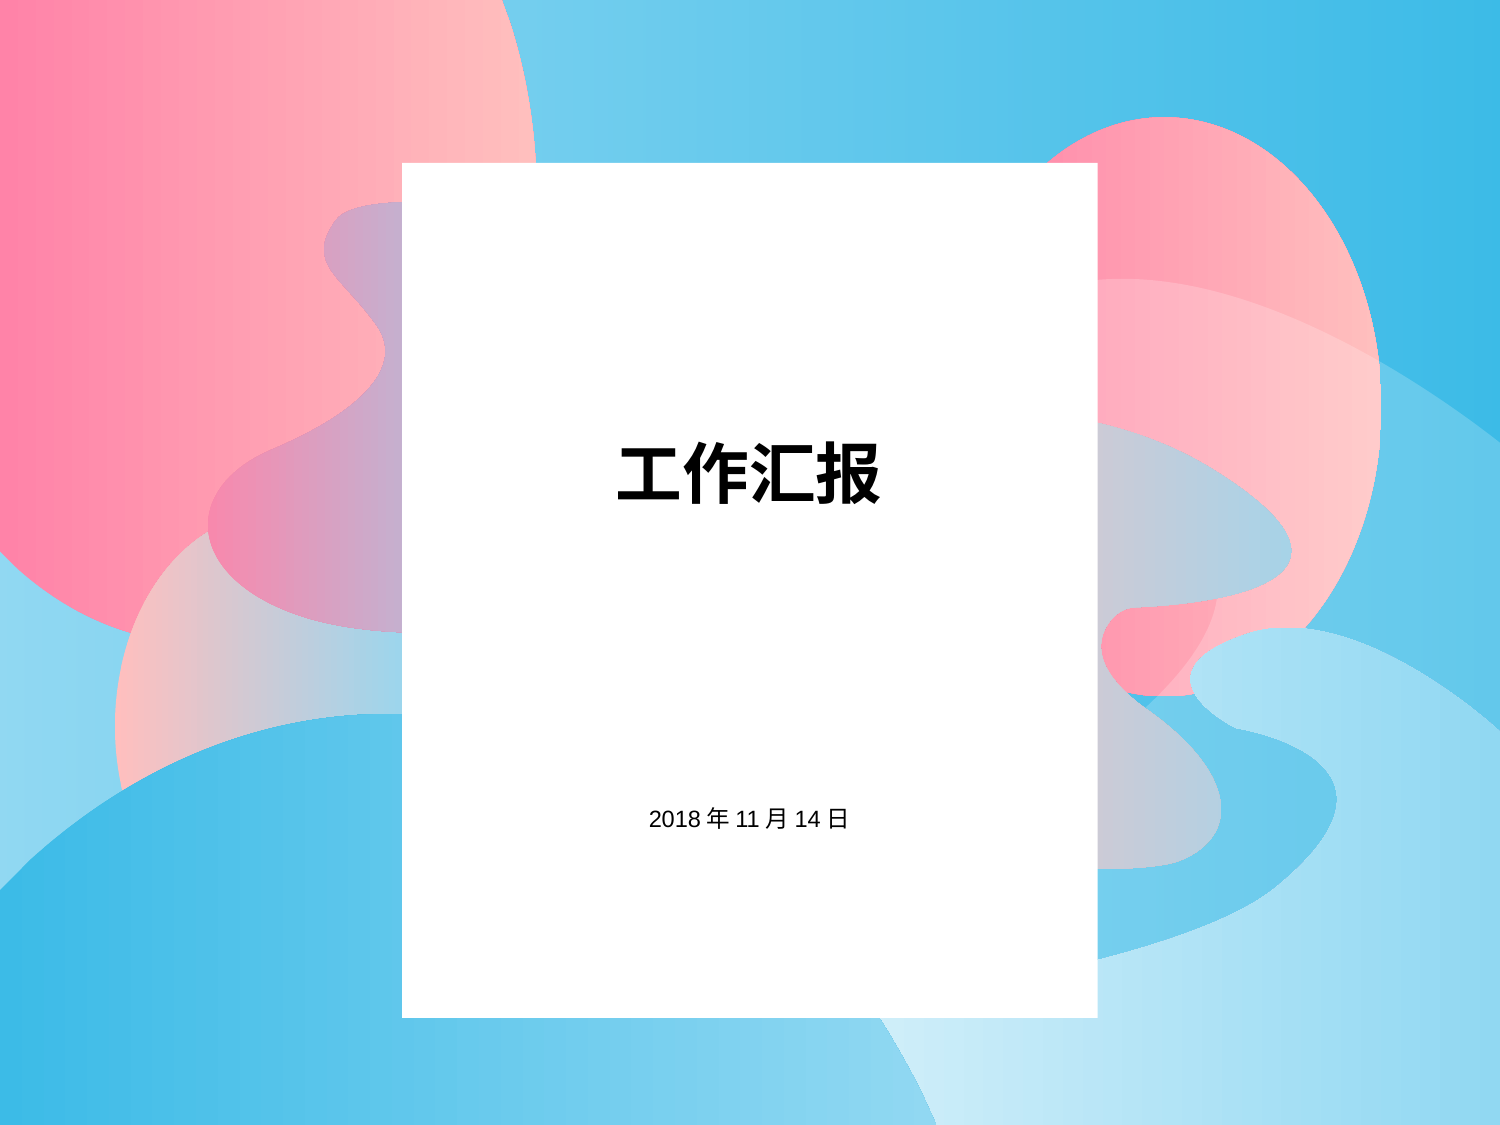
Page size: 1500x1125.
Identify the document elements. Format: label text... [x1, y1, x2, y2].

list 2018年11月14日 [401, 795, 1098, 844]
title 工作汇报 [401, 305, 1098, 599]
